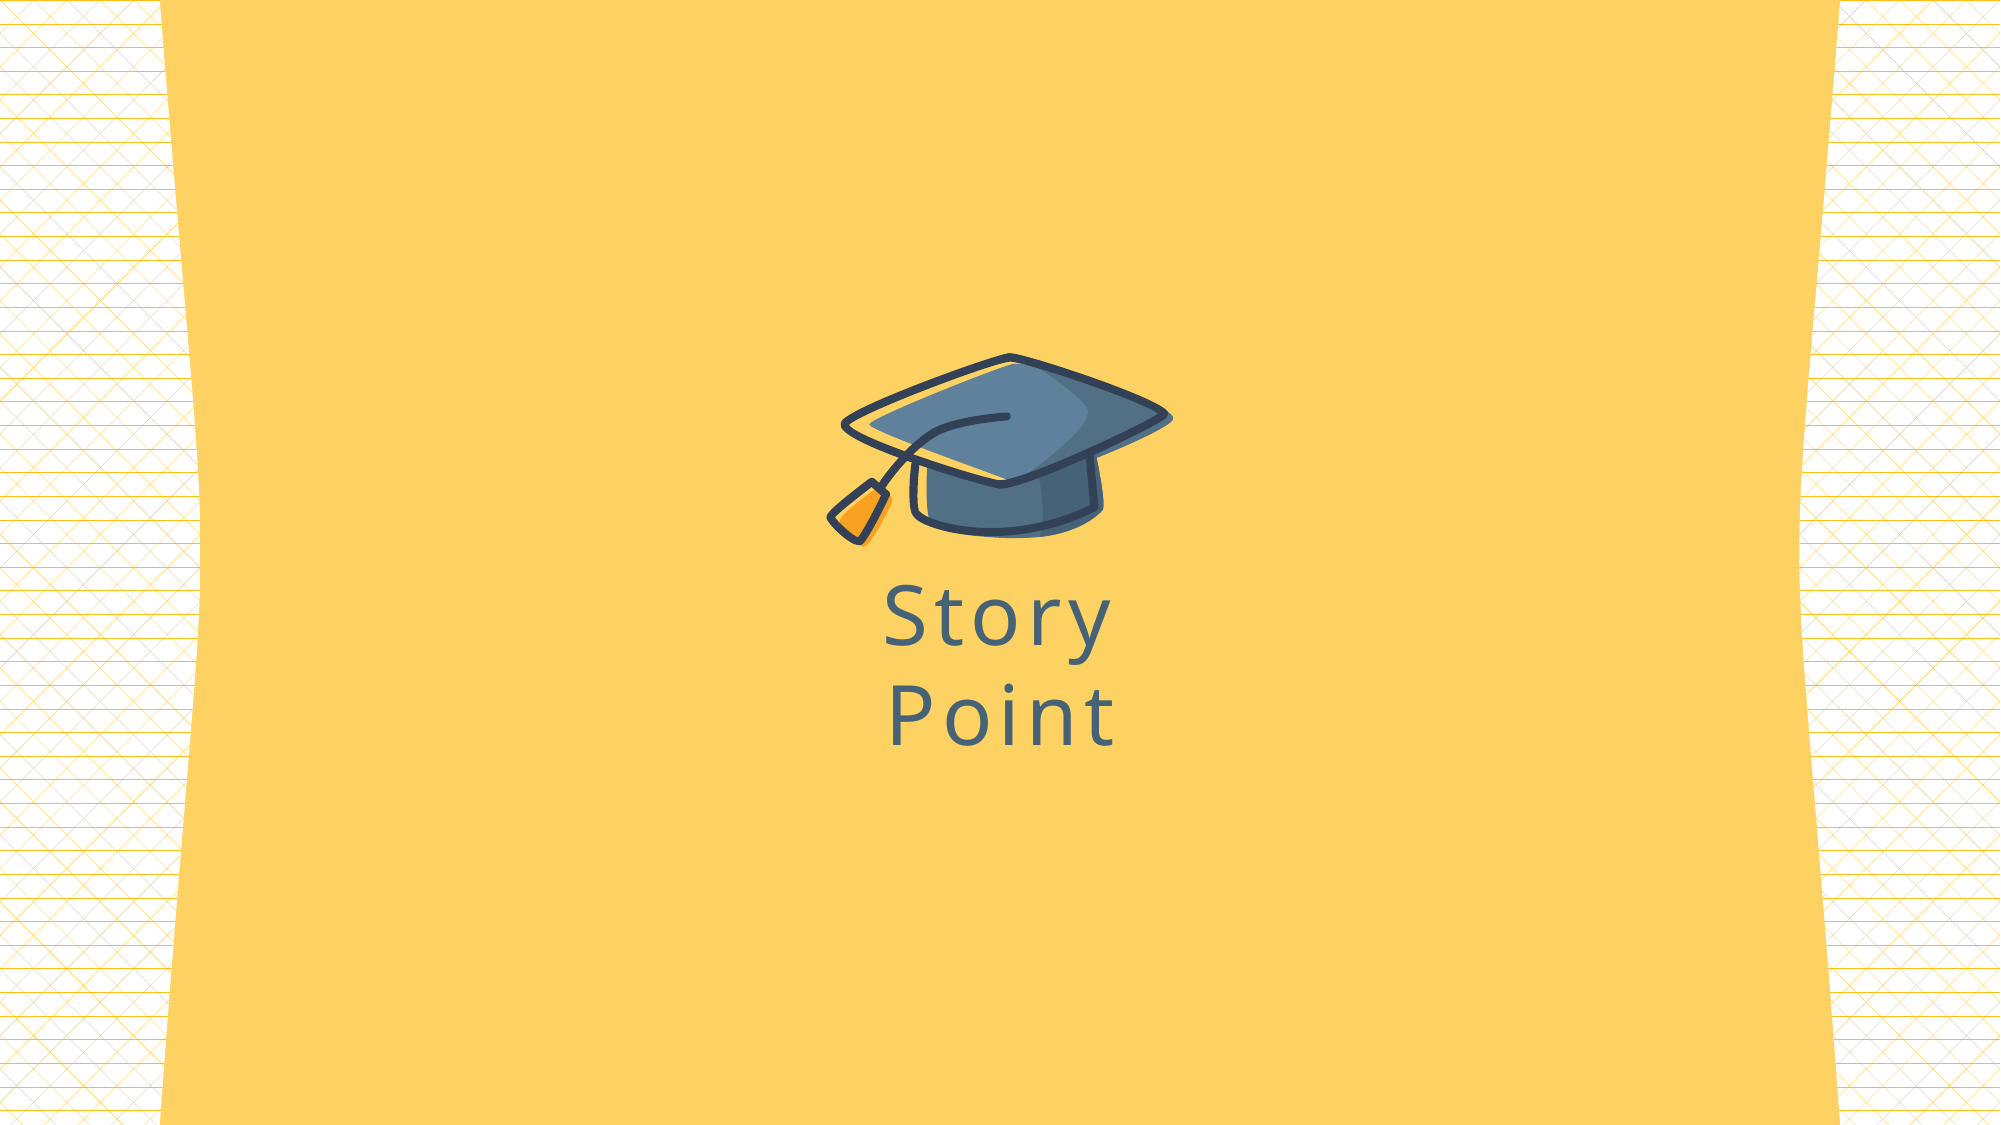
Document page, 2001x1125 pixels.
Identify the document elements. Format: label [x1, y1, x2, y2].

text_box [825, 352, 1175, 773]
text_box [0, 0, 206, 1125]
text_box [1794, 0, 2000, 1125]
